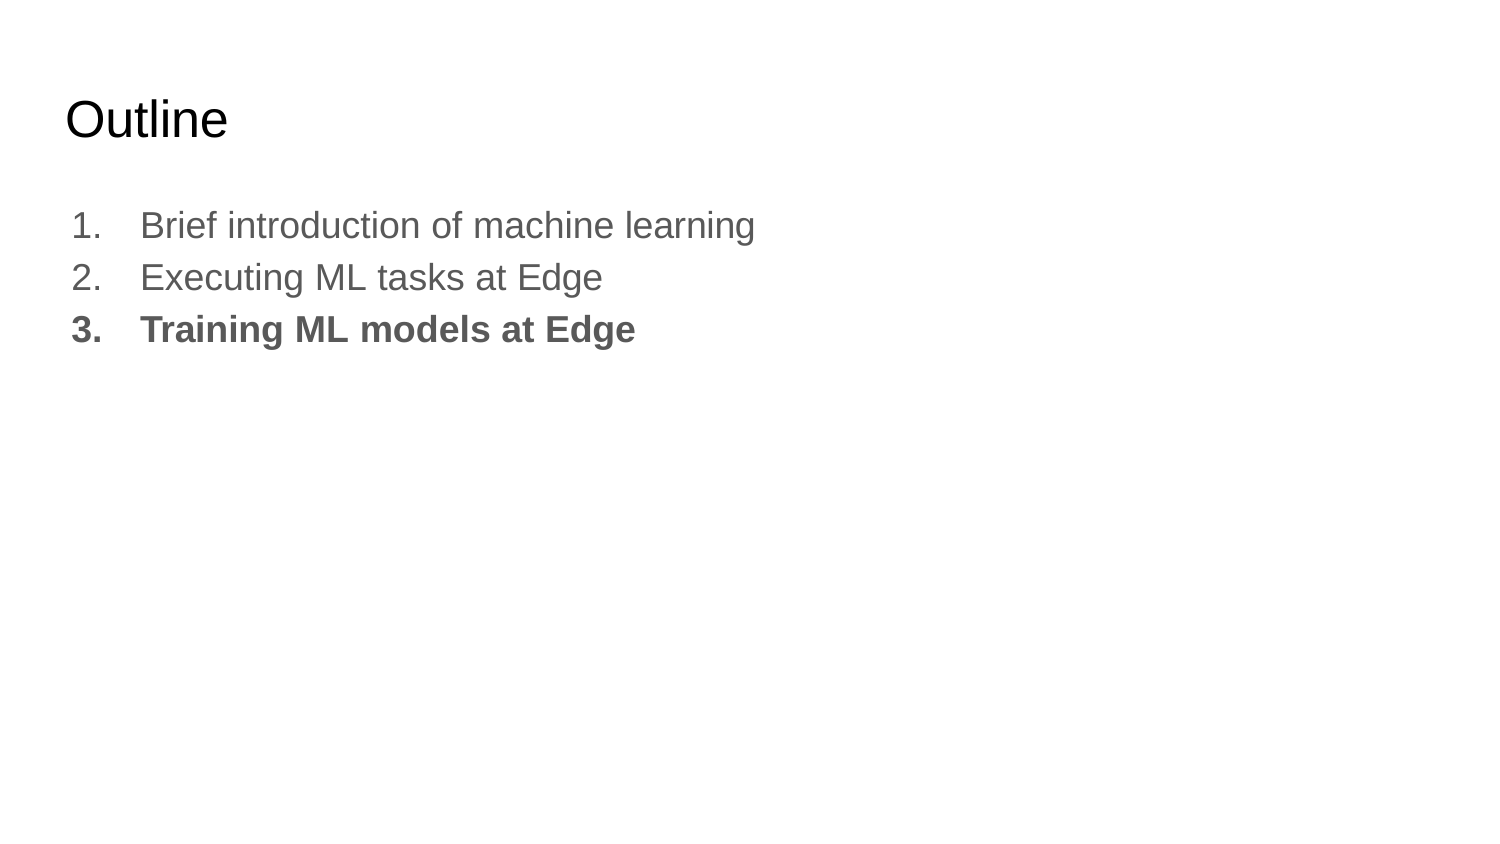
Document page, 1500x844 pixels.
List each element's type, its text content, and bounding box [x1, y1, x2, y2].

title Outline [63, 82, 1384, 227]
text_box Brief introduction of machine learning Executing ML tasks at Edge Training ML models at Edge [69, 192, 761, 350]
